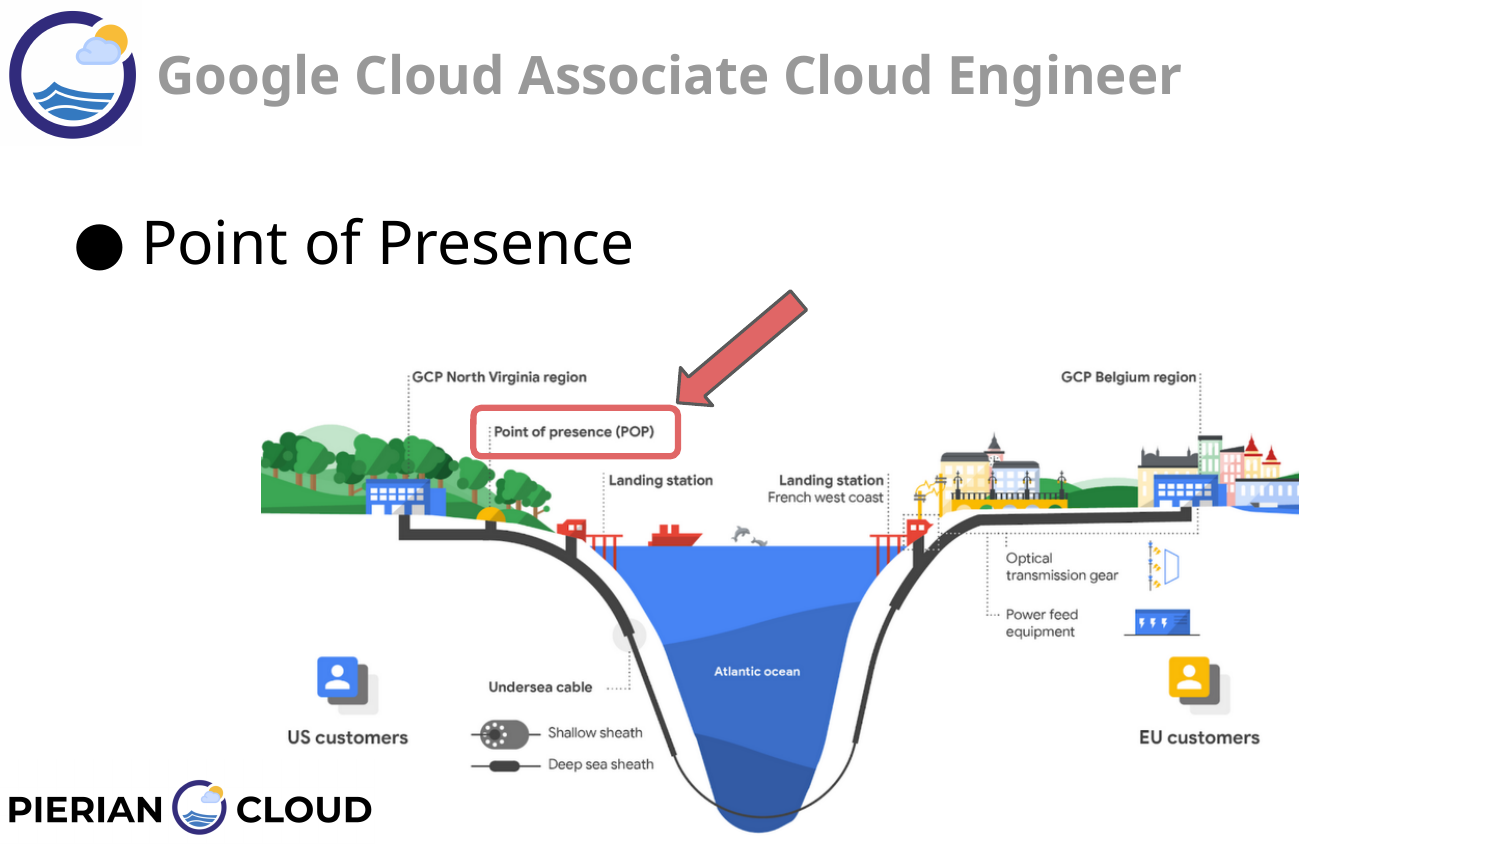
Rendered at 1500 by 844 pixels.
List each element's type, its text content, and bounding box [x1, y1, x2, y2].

subtitle Point of Presence [51, 189, 1476, 750]
text_box [761, 290, 807, 315]
picture [0, 317, 1299, 844]
title Google Cloud Associate Cloud Engineer [146, 25, 1420, 120]
picture [0, 0, 142, 146]
